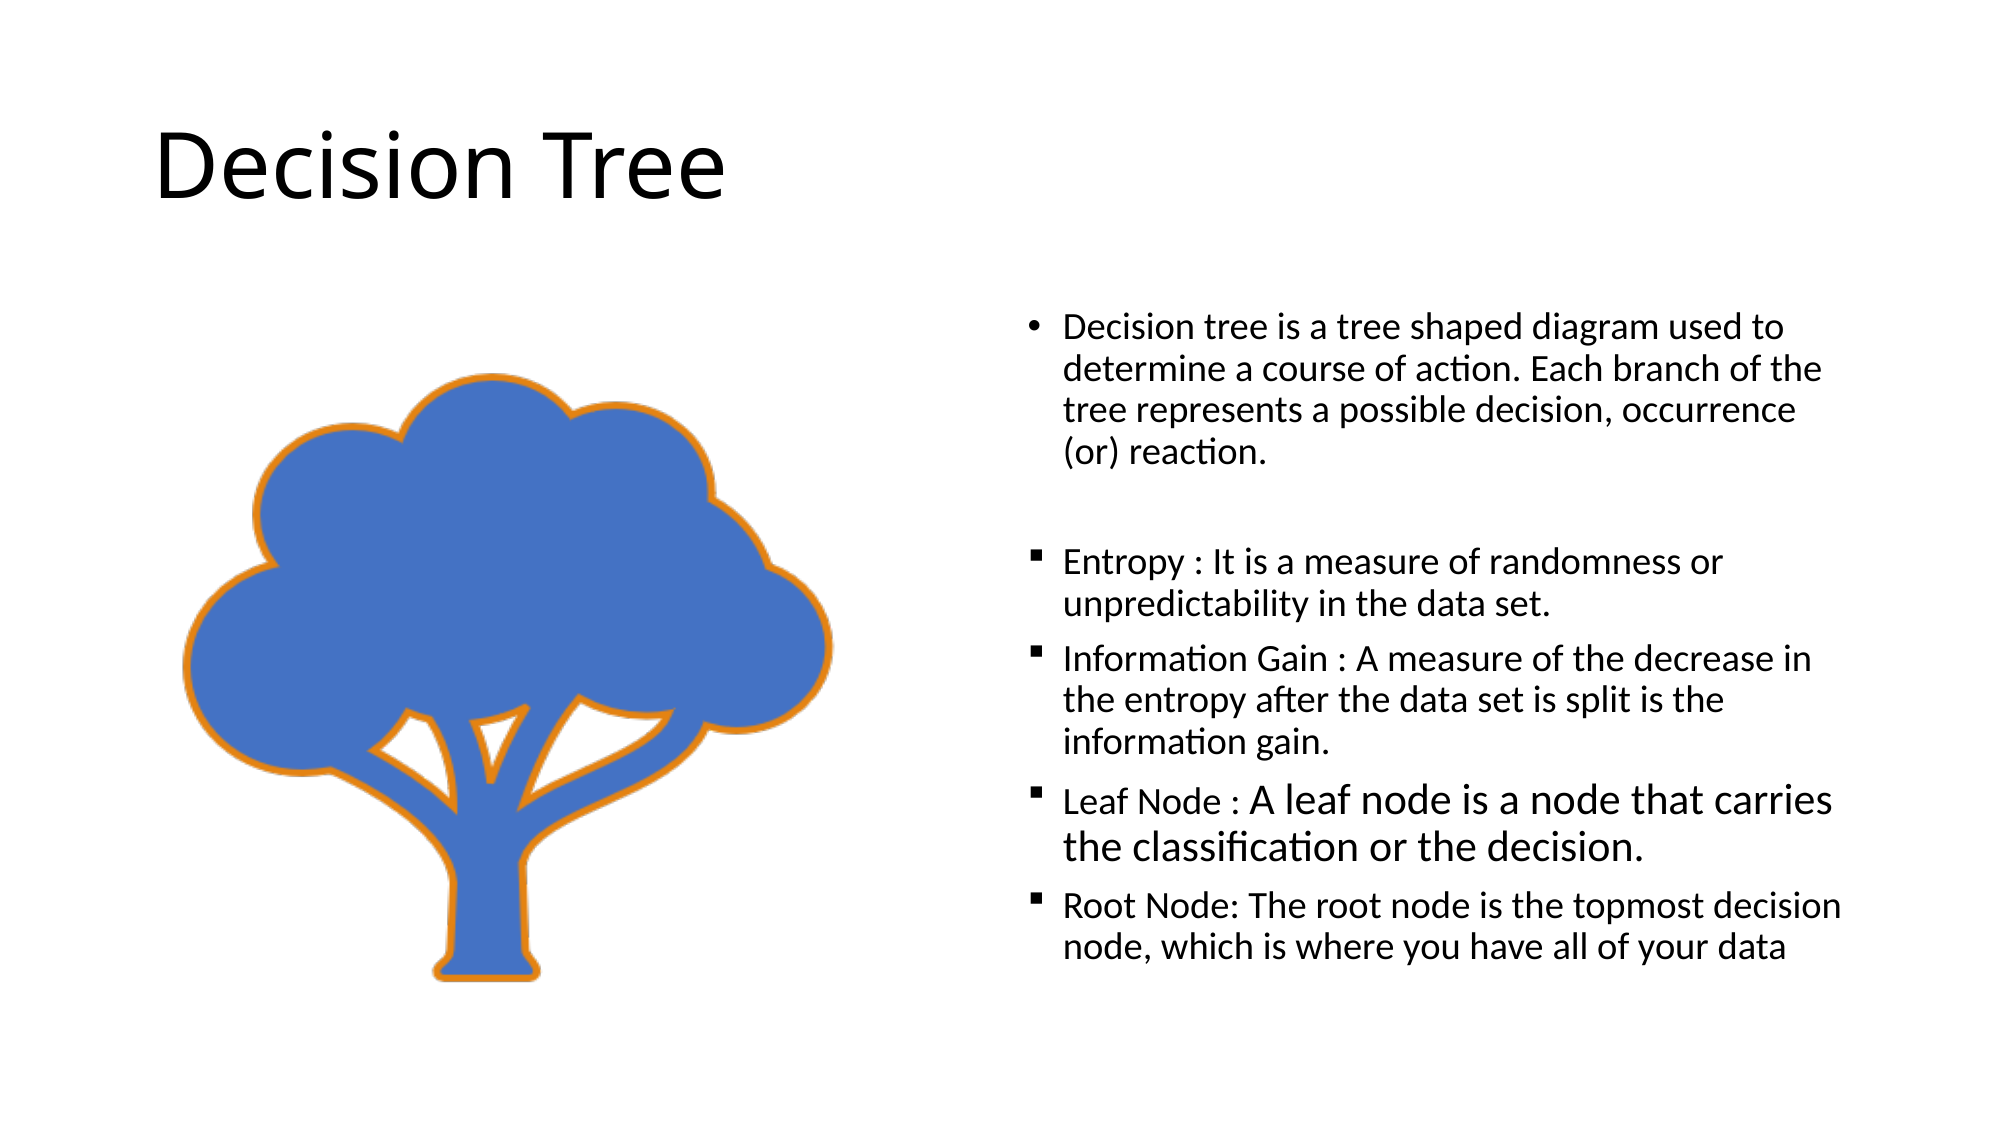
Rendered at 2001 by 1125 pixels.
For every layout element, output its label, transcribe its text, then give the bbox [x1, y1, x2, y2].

list Decision tree is a tree shaped diagram used to determine a course of action. Each branch of the tree represents a possible decision, occurrence (or) reaction. Entropy : It is a measure of randomness or unpredictability in the data set. Information Gain : A measure of the decrease in the entropy after the data set is split is the information gain. Leaf Node : A leaf node is a node that carries the classification or the decision. Root Node: The root node is the topmost decision node, which is where you have all of your data [1012, 299, 1863, 1014]
title Decision Tree [137, 59, 1863, 278]
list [137, 335, 879, 1014]
